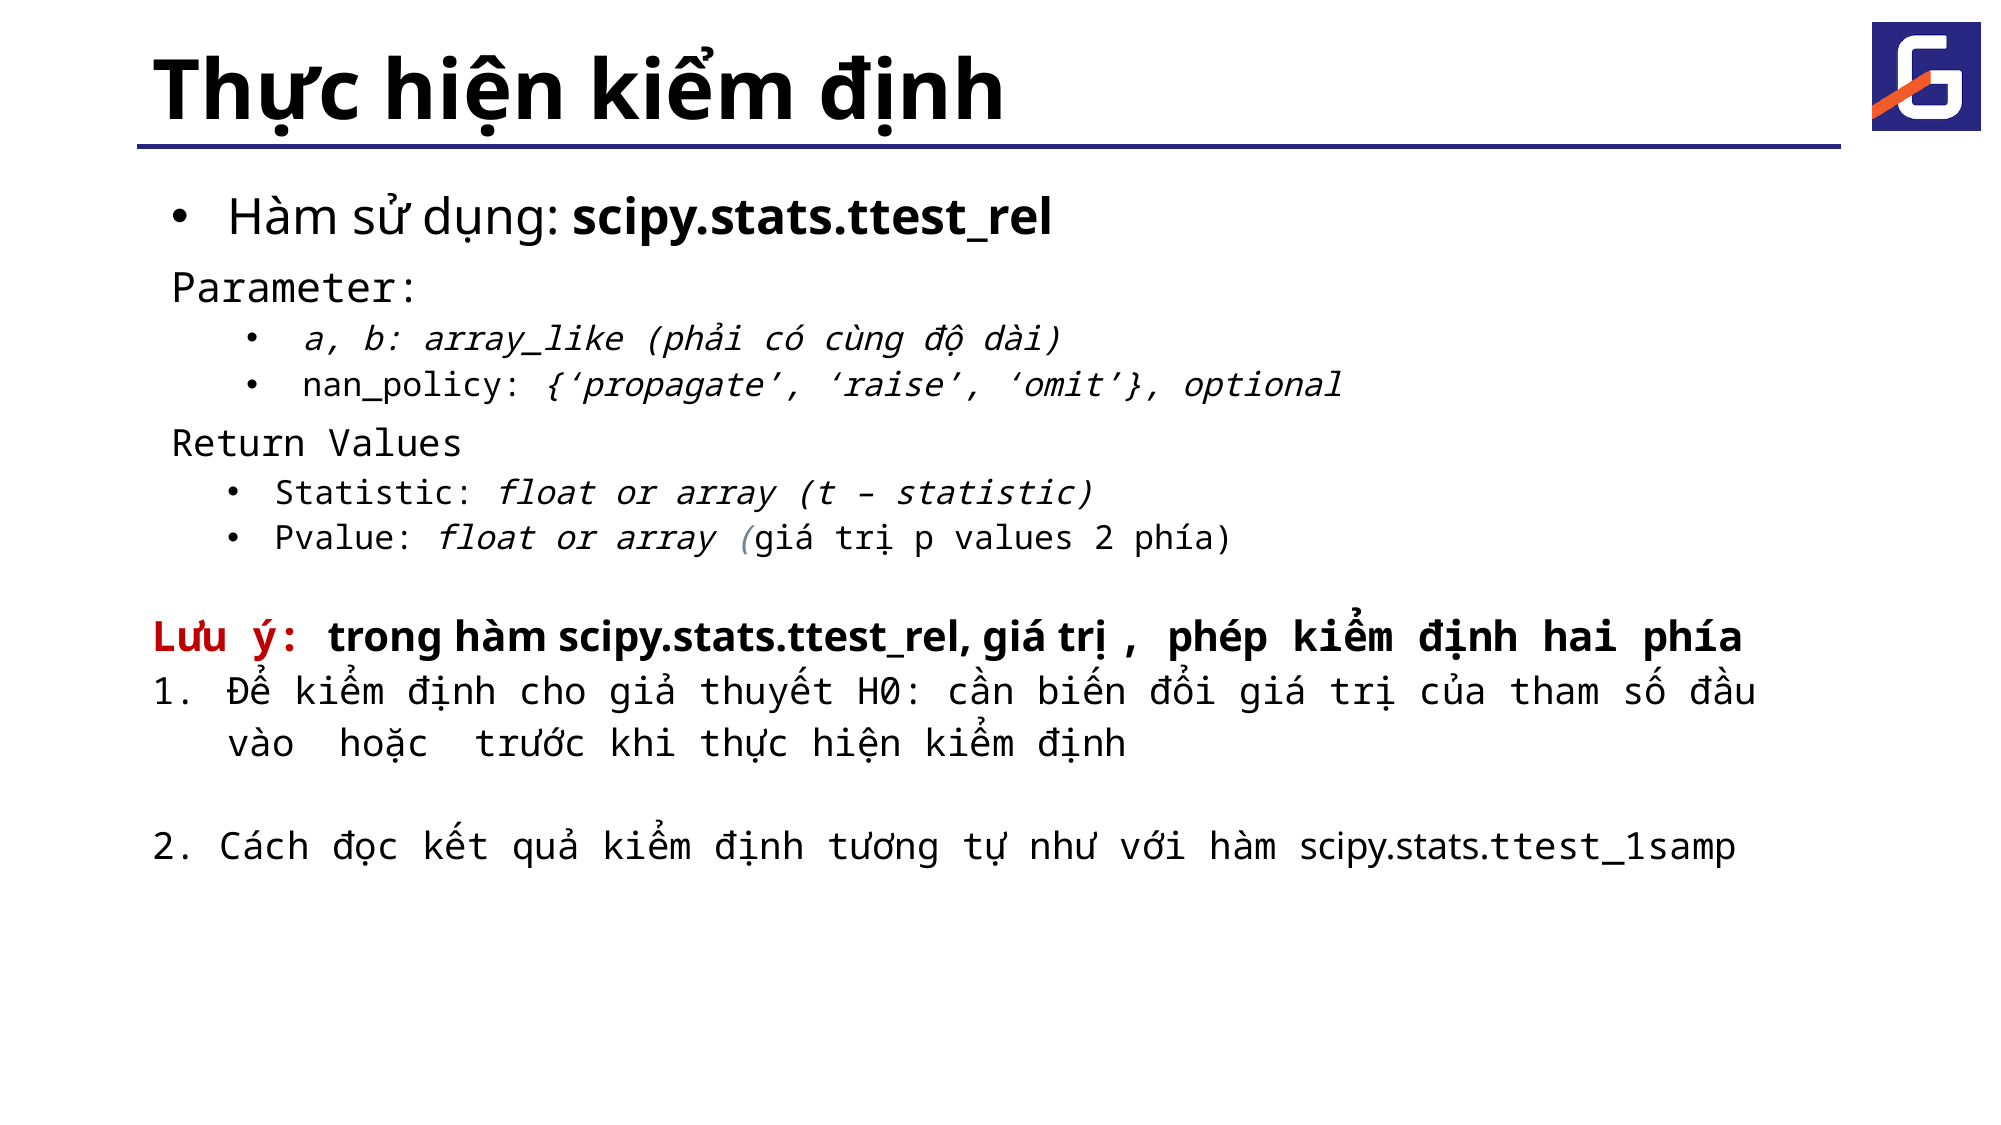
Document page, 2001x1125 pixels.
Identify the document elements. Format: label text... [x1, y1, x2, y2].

title Thực hiện kiểm định [137, 26, 1863, 160]
picture [1872, 22, 1981, 131]
